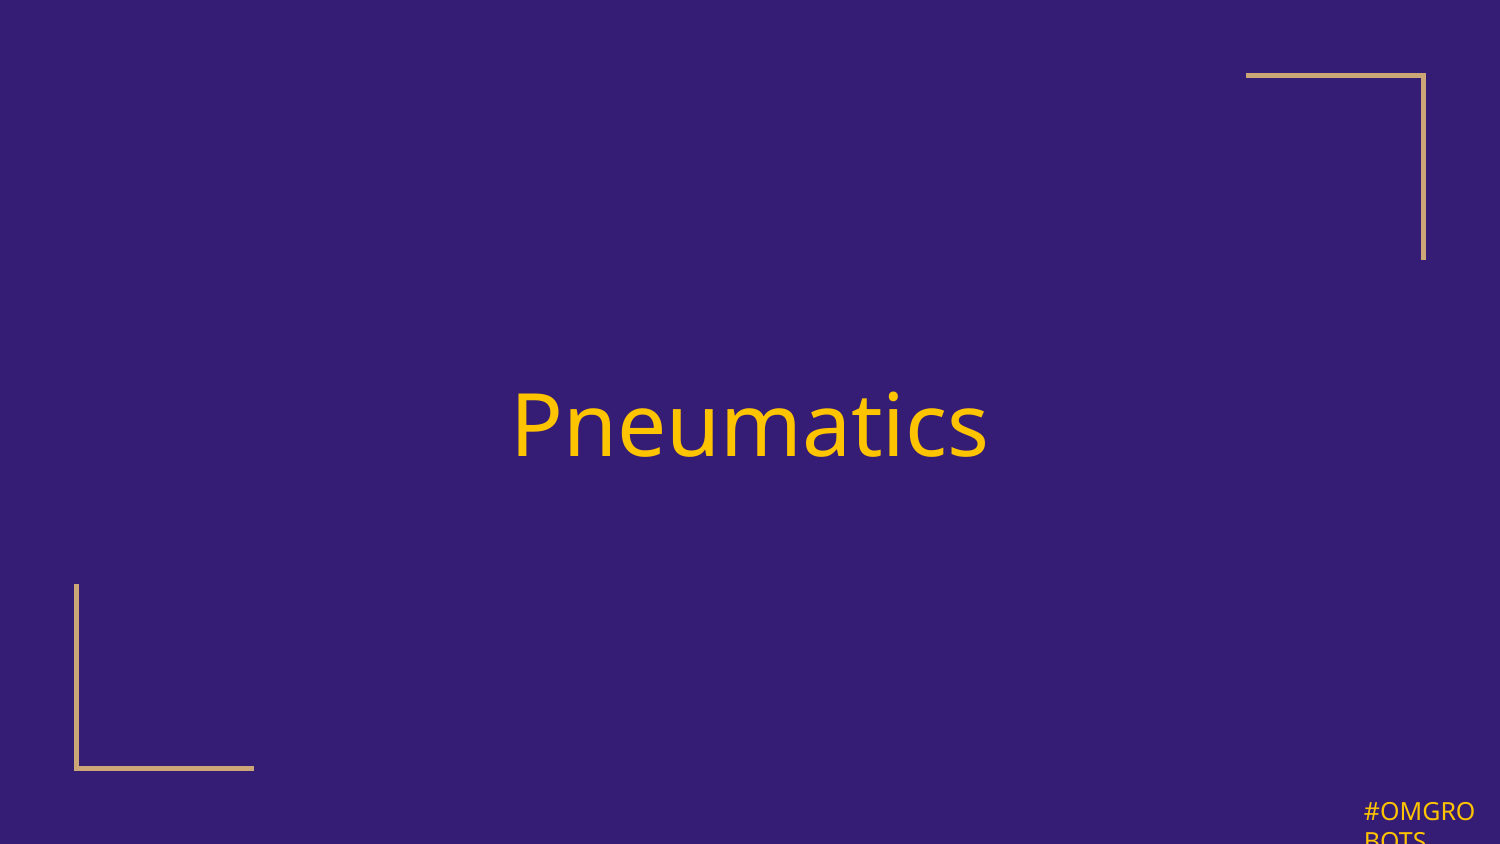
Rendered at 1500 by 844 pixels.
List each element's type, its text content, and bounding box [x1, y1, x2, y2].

title Pneumatics [126, 296, 1374, 548]
